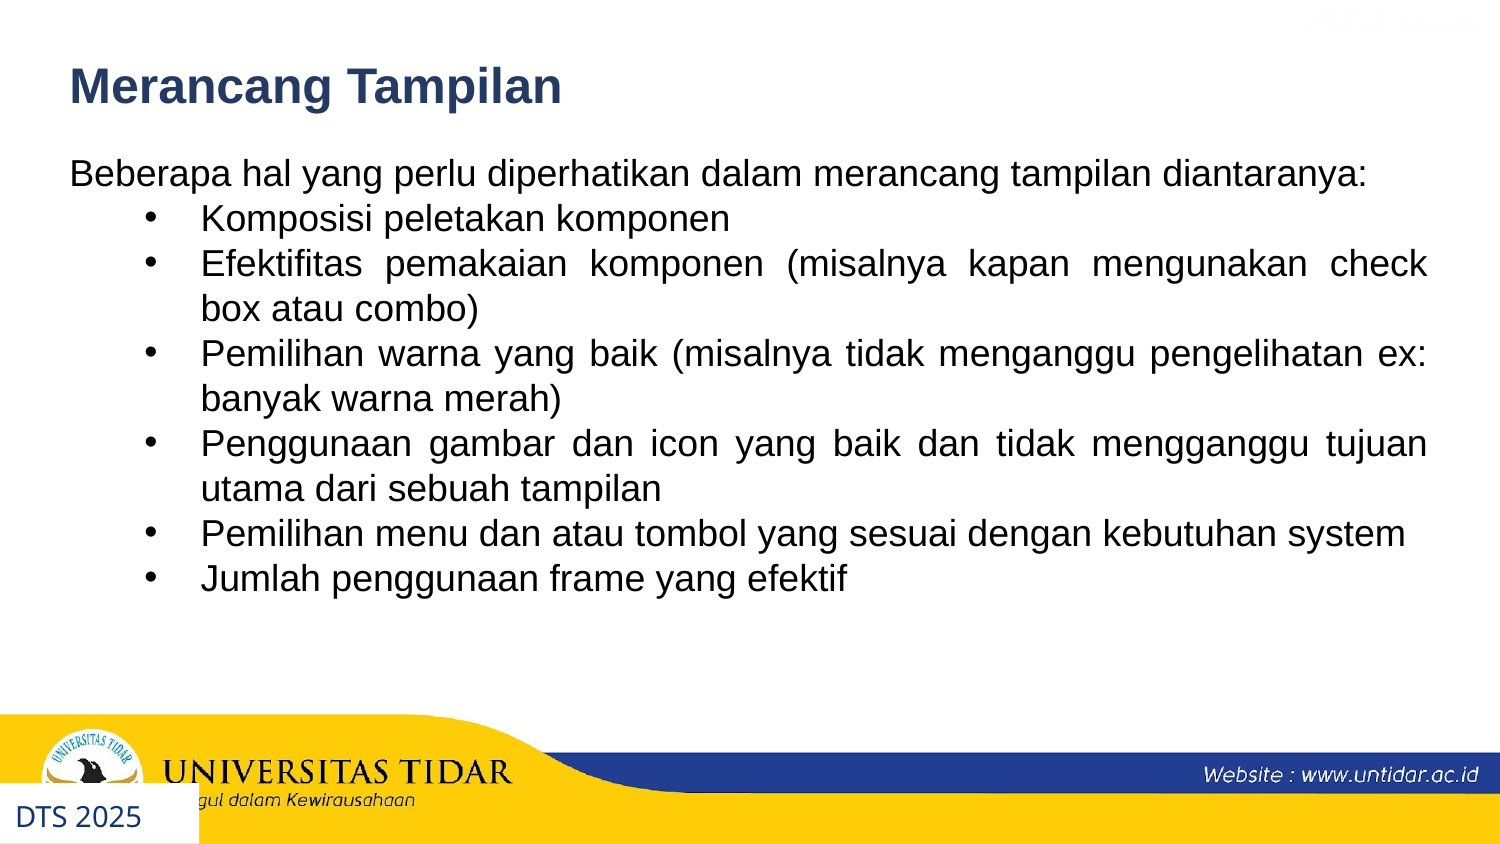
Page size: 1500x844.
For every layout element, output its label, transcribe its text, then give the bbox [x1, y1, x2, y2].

text_box DTS 2025 [0, 783, 200, 844]
text_box Beberapa hal yang perlu diperhatikan dalam merancang tampilan diantaranya: Komposisi peletakan komponen Efektifitas pemakaian komponen (misalnya kapan mengunakan check box atau combo) Pemilihan warna yang baik (misalnya tidak menganggu pengelihatan ex: banyak warna merah) Penggunaan gambar dan icon yang baik dan tidak mengganggu tujuan utama dari sebuah tampilan Pemilihan menu dan atau tombol yang sesuai dengan kebutuhan system Jumlah penggunaan frame yang efektif [54, 141, 1443, 607]
text_box Merancang Tampilan [54, 46, 982, 122]
picture [0, 0, 1500, 844]
